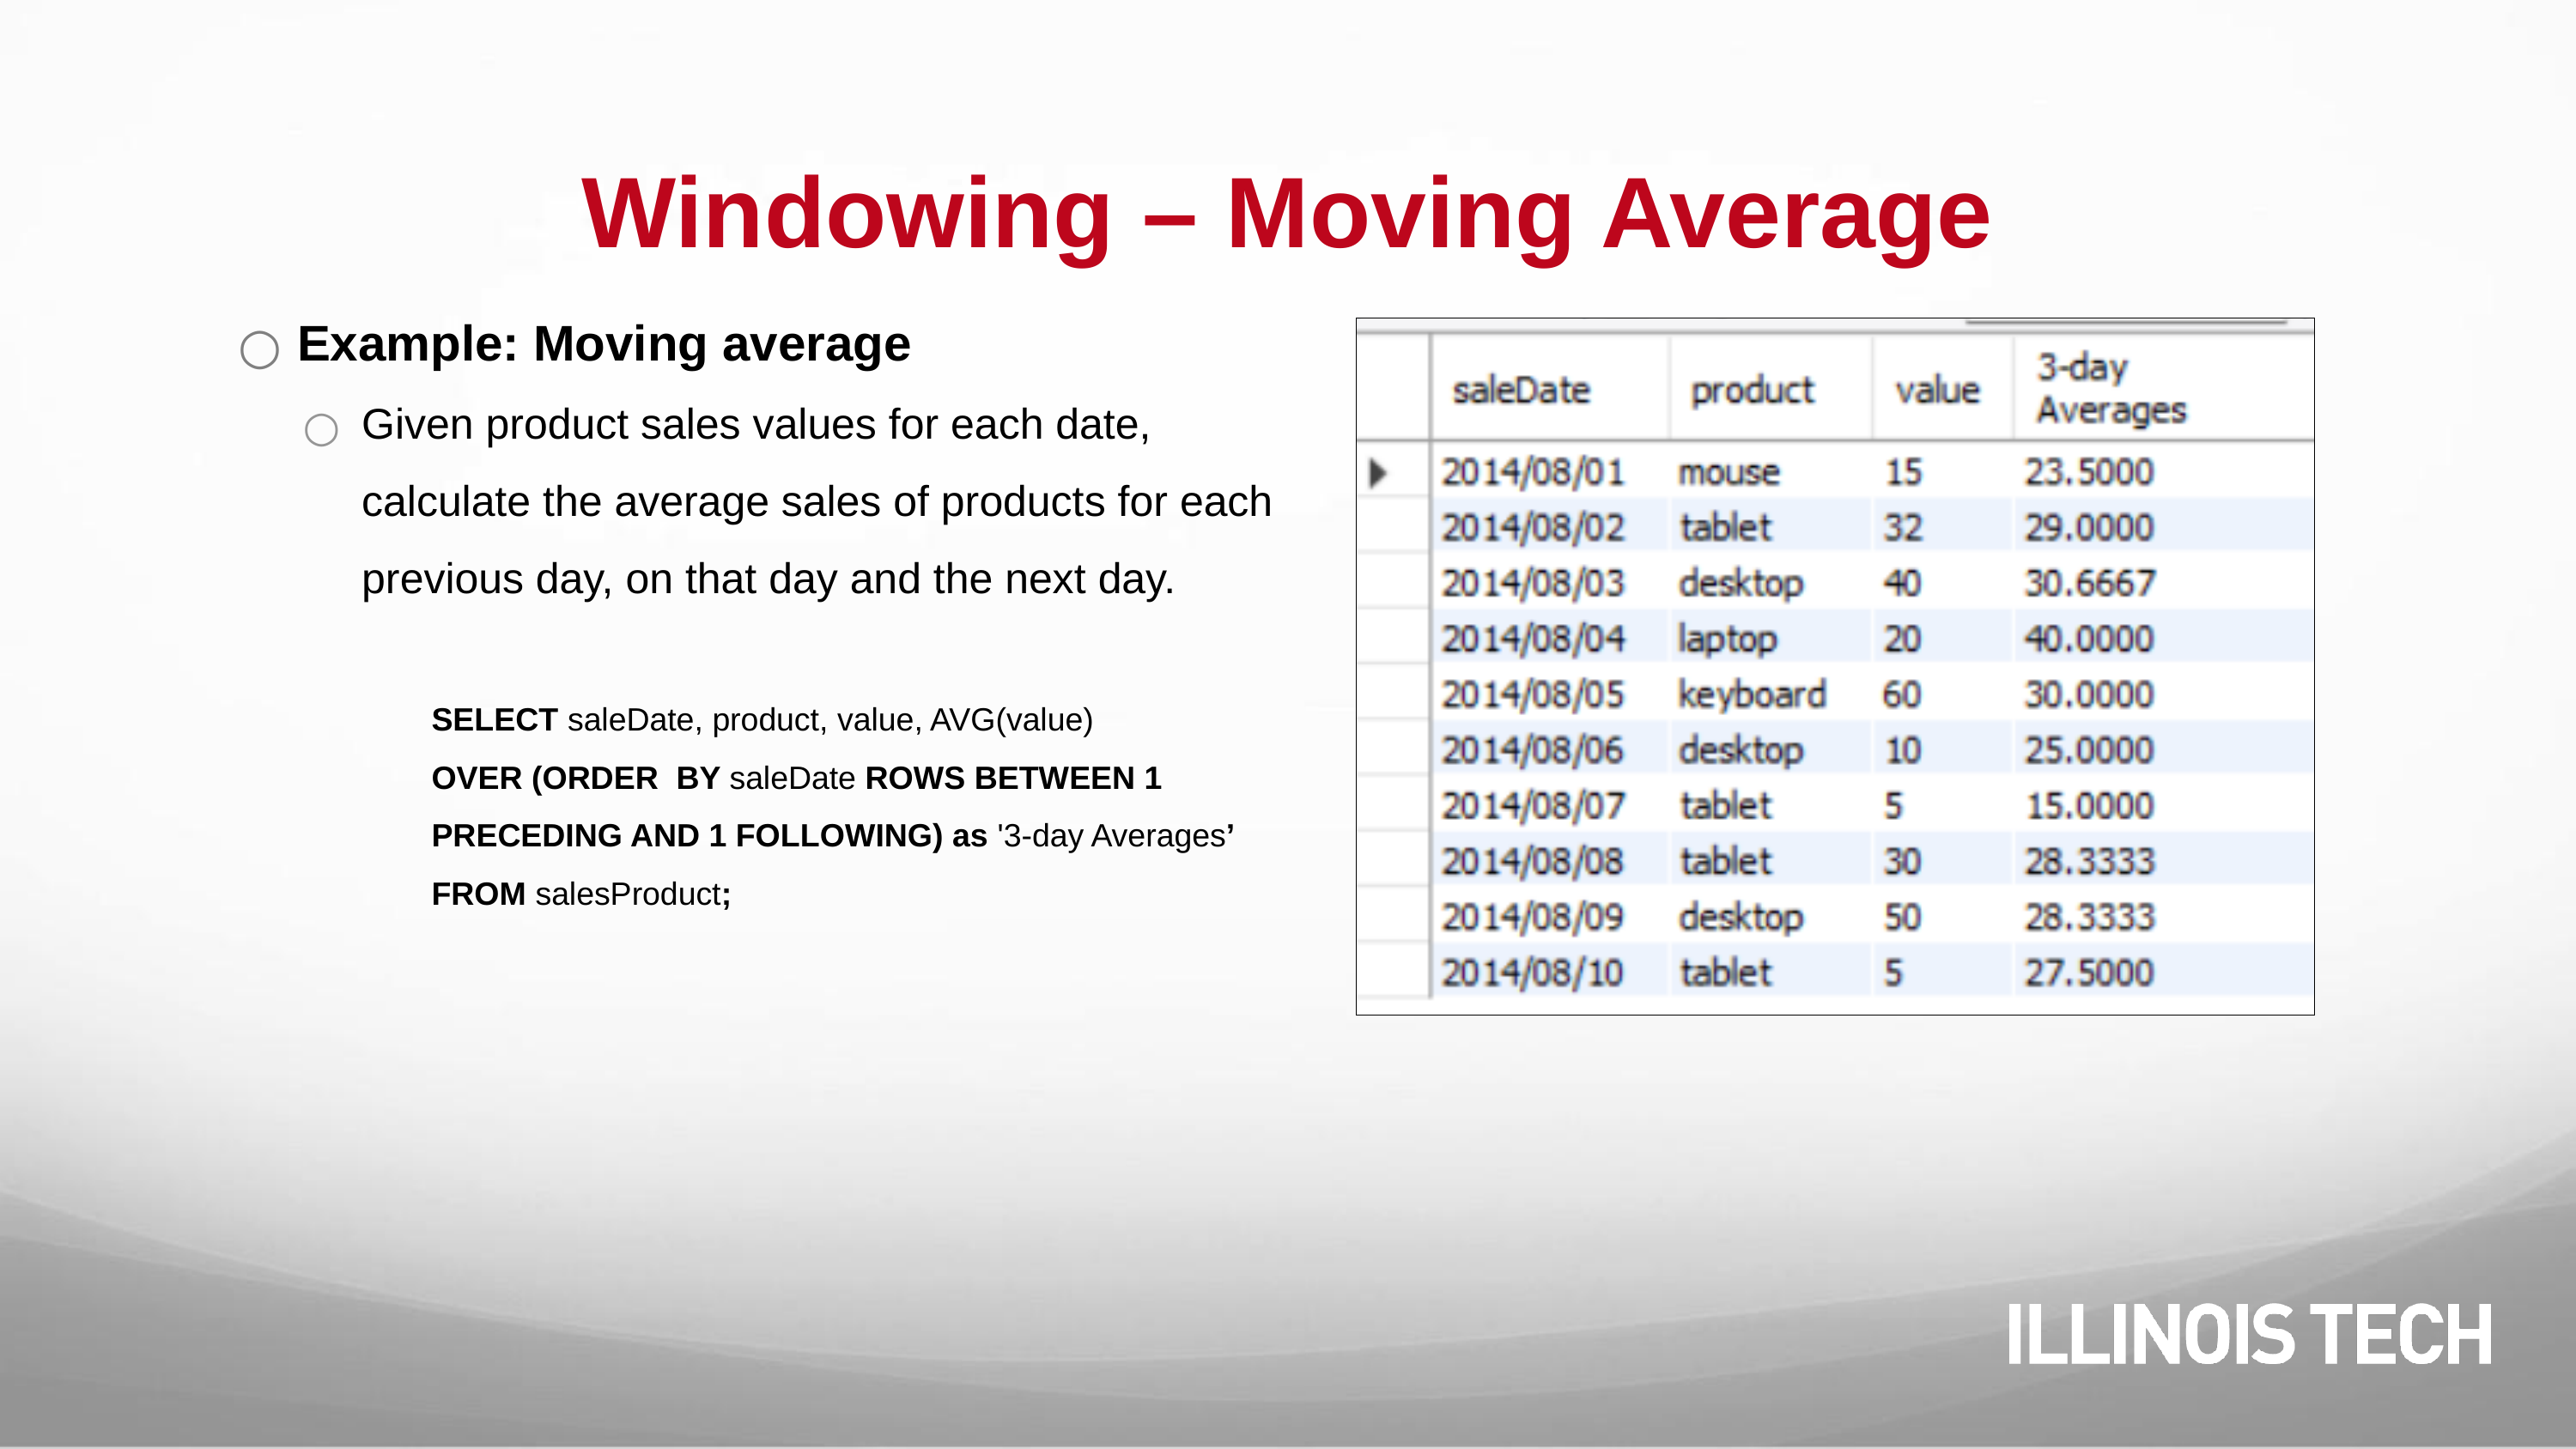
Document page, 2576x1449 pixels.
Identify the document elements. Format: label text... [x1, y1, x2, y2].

picture [0, 0, 2576, 1449]
title Windowing – Moving Average [155, 56, 2421, 275]
text_box Example: Moving average Given product sales values for each date, calculate the average sales of products for each previous day, on that day and the next day. SELECT saleDate, product, value, AVG(value) OVER (ORDER BY saleDate ROWS BETWEEN 1 PRECEDING AND 1 FOLLOWING) as '3-day Averages’ FROM salesProduct; [155, 274, 1313, 1365]
